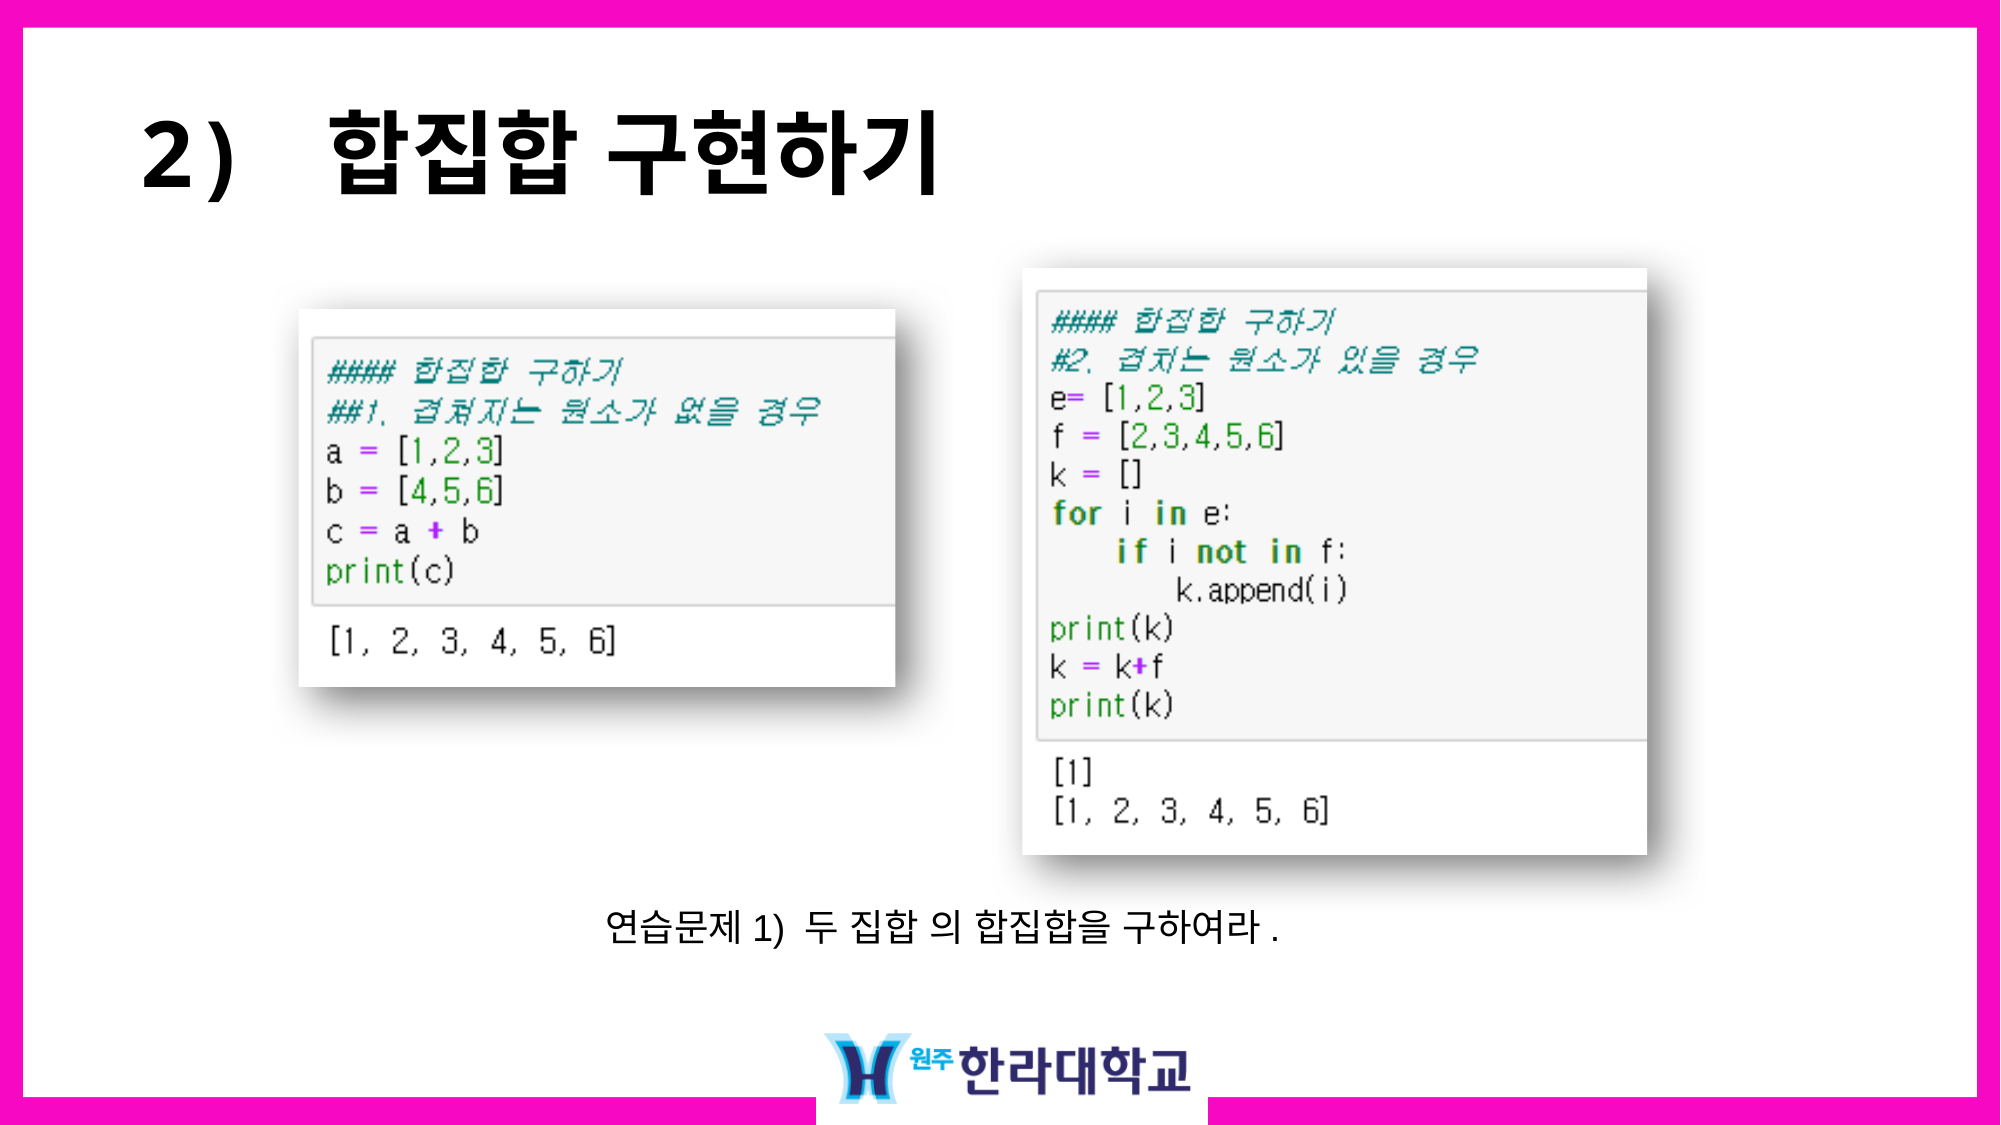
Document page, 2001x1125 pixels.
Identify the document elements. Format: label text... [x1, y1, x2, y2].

picture [298, 309, 896, 687]
picture [816, 1010, 1208, 1125]
picture [1022, 268, 1648, 855]
text_box 2) 합집합 구현하기 [124, 87, 1011, 213]
